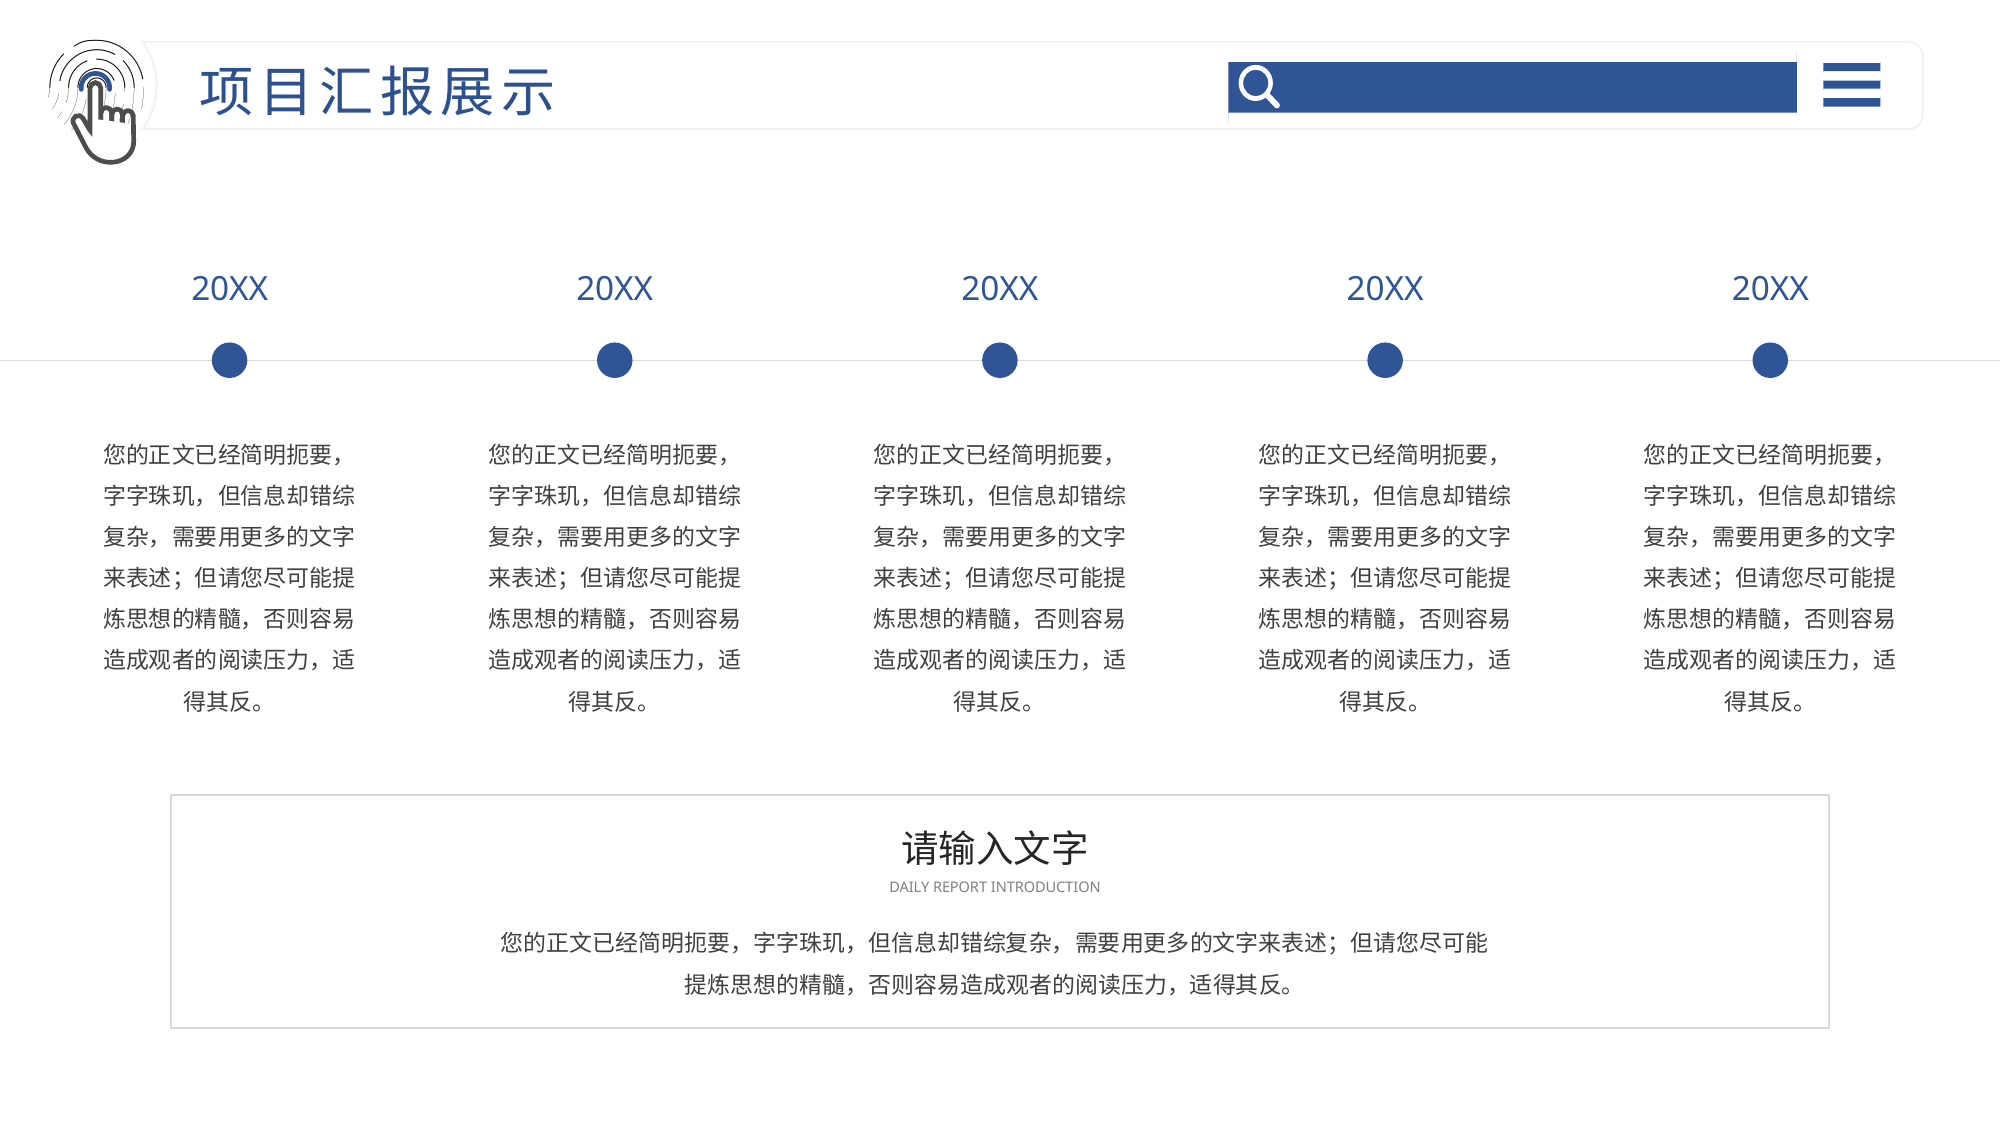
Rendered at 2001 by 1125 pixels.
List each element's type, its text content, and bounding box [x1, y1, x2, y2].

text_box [69, 69, 138, 166]
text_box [0, 259, 2000, 723]
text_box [1226, 60, 1882, 135]
text_box [146, 40, 1924, 131]
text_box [480, 820, 1510, 1003]
text_box 项目汇报展示 [184, 49, 732, 130]
text_box [170, 794, 1830, 1029]
picture [45, 36, 146, 140]
